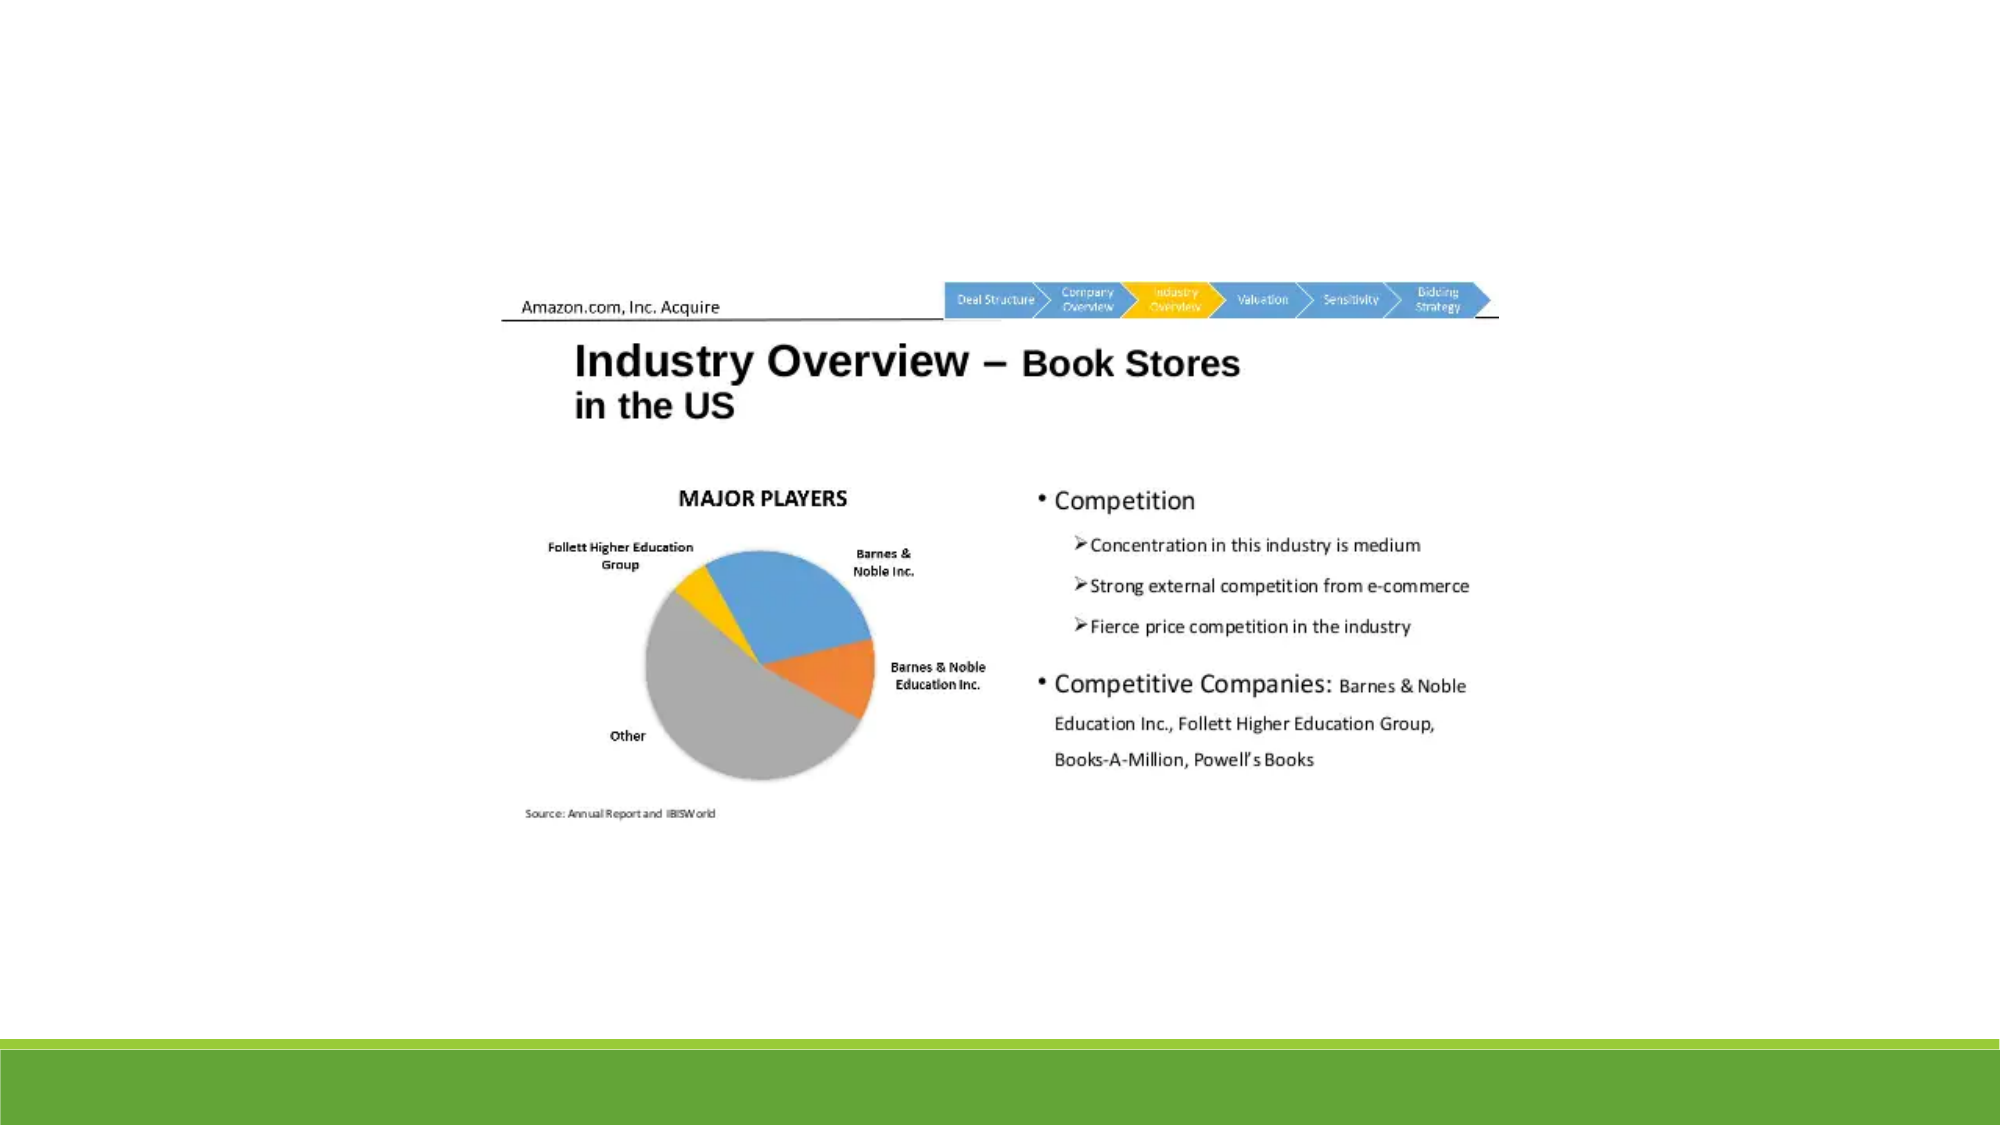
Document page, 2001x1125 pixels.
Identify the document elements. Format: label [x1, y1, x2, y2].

picture [500, 281, 1499, 844]
